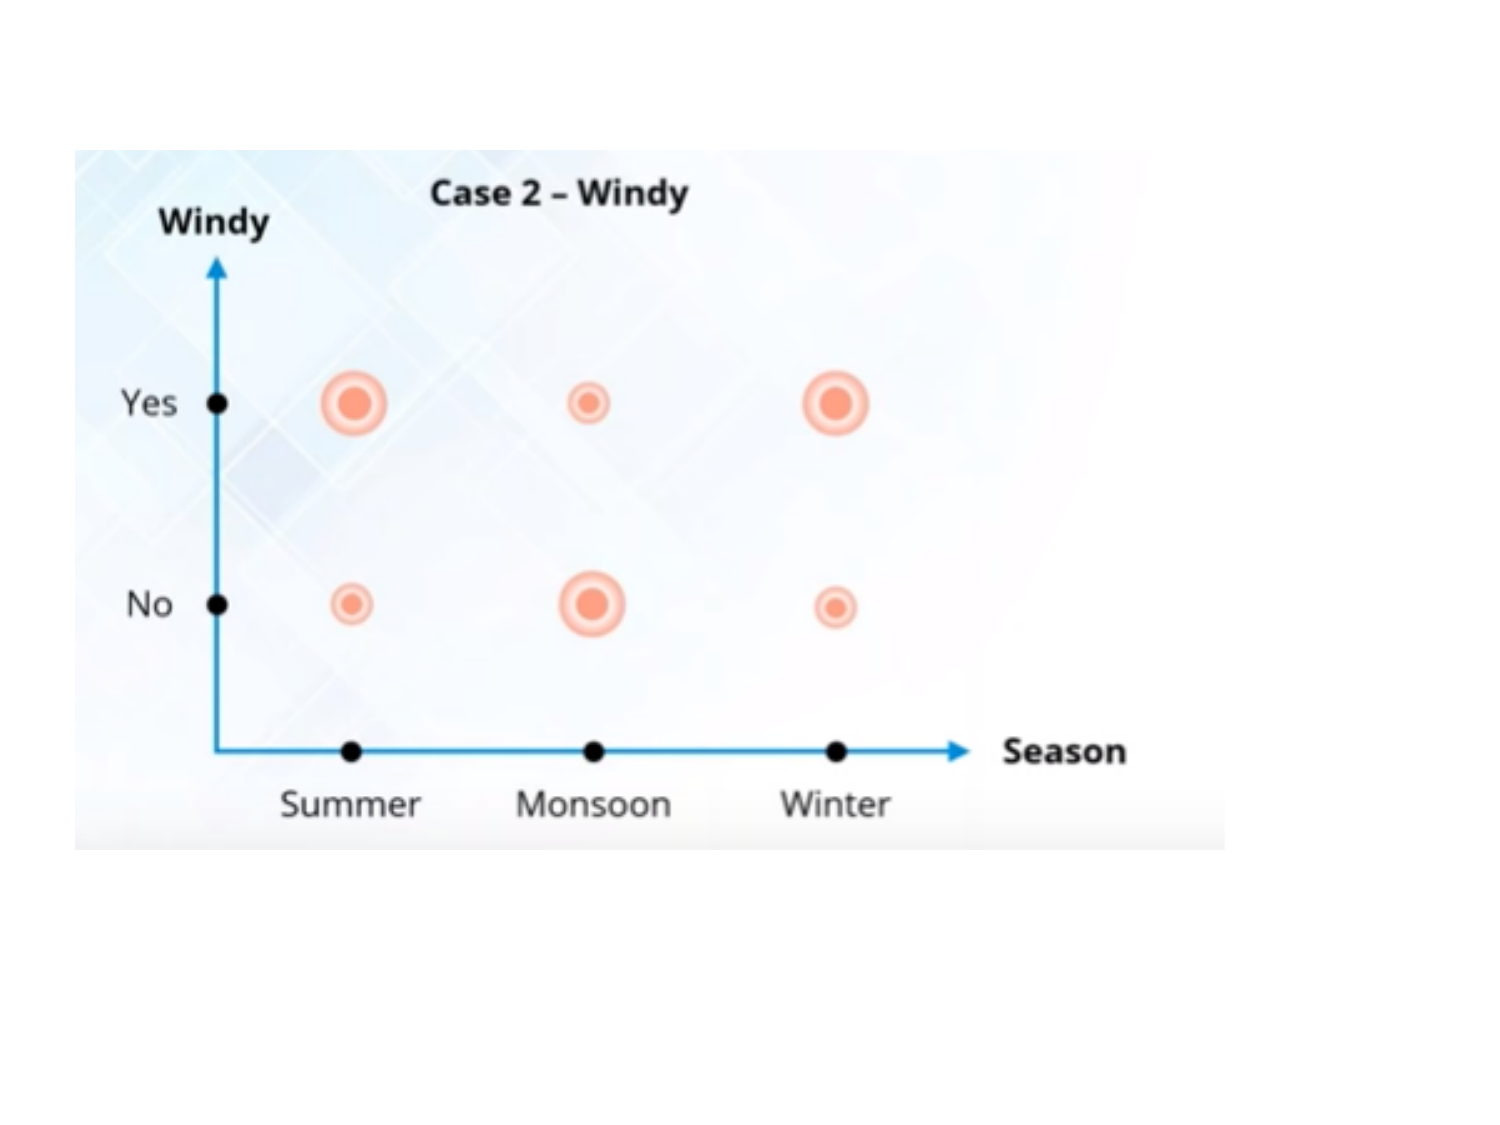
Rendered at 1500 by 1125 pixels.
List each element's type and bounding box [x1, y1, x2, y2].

picture [74, 149, 1225, 851]
